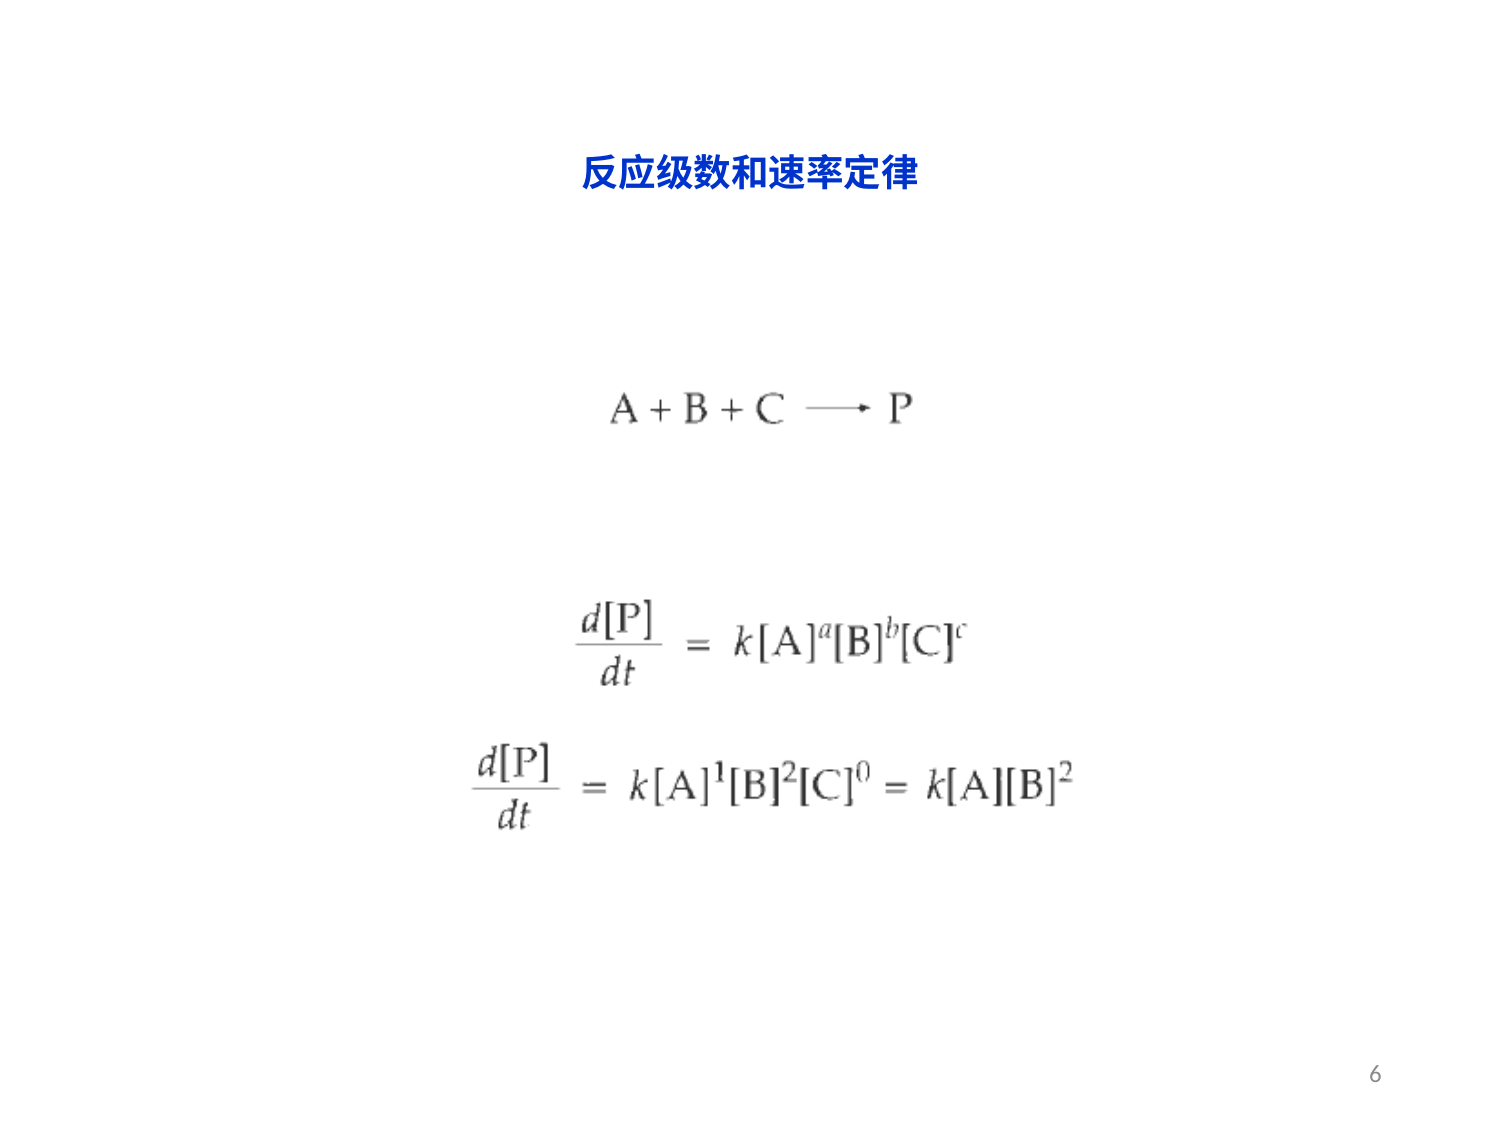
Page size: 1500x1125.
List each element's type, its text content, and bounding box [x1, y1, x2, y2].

slide_number 6 [1059, 1042, 1397, 1103]
picture [529, 363, 971, 463]
picture [350, 580, 1125, 872]
text_box 反应级数和速率定律 [407, 141, 1093, 202]
